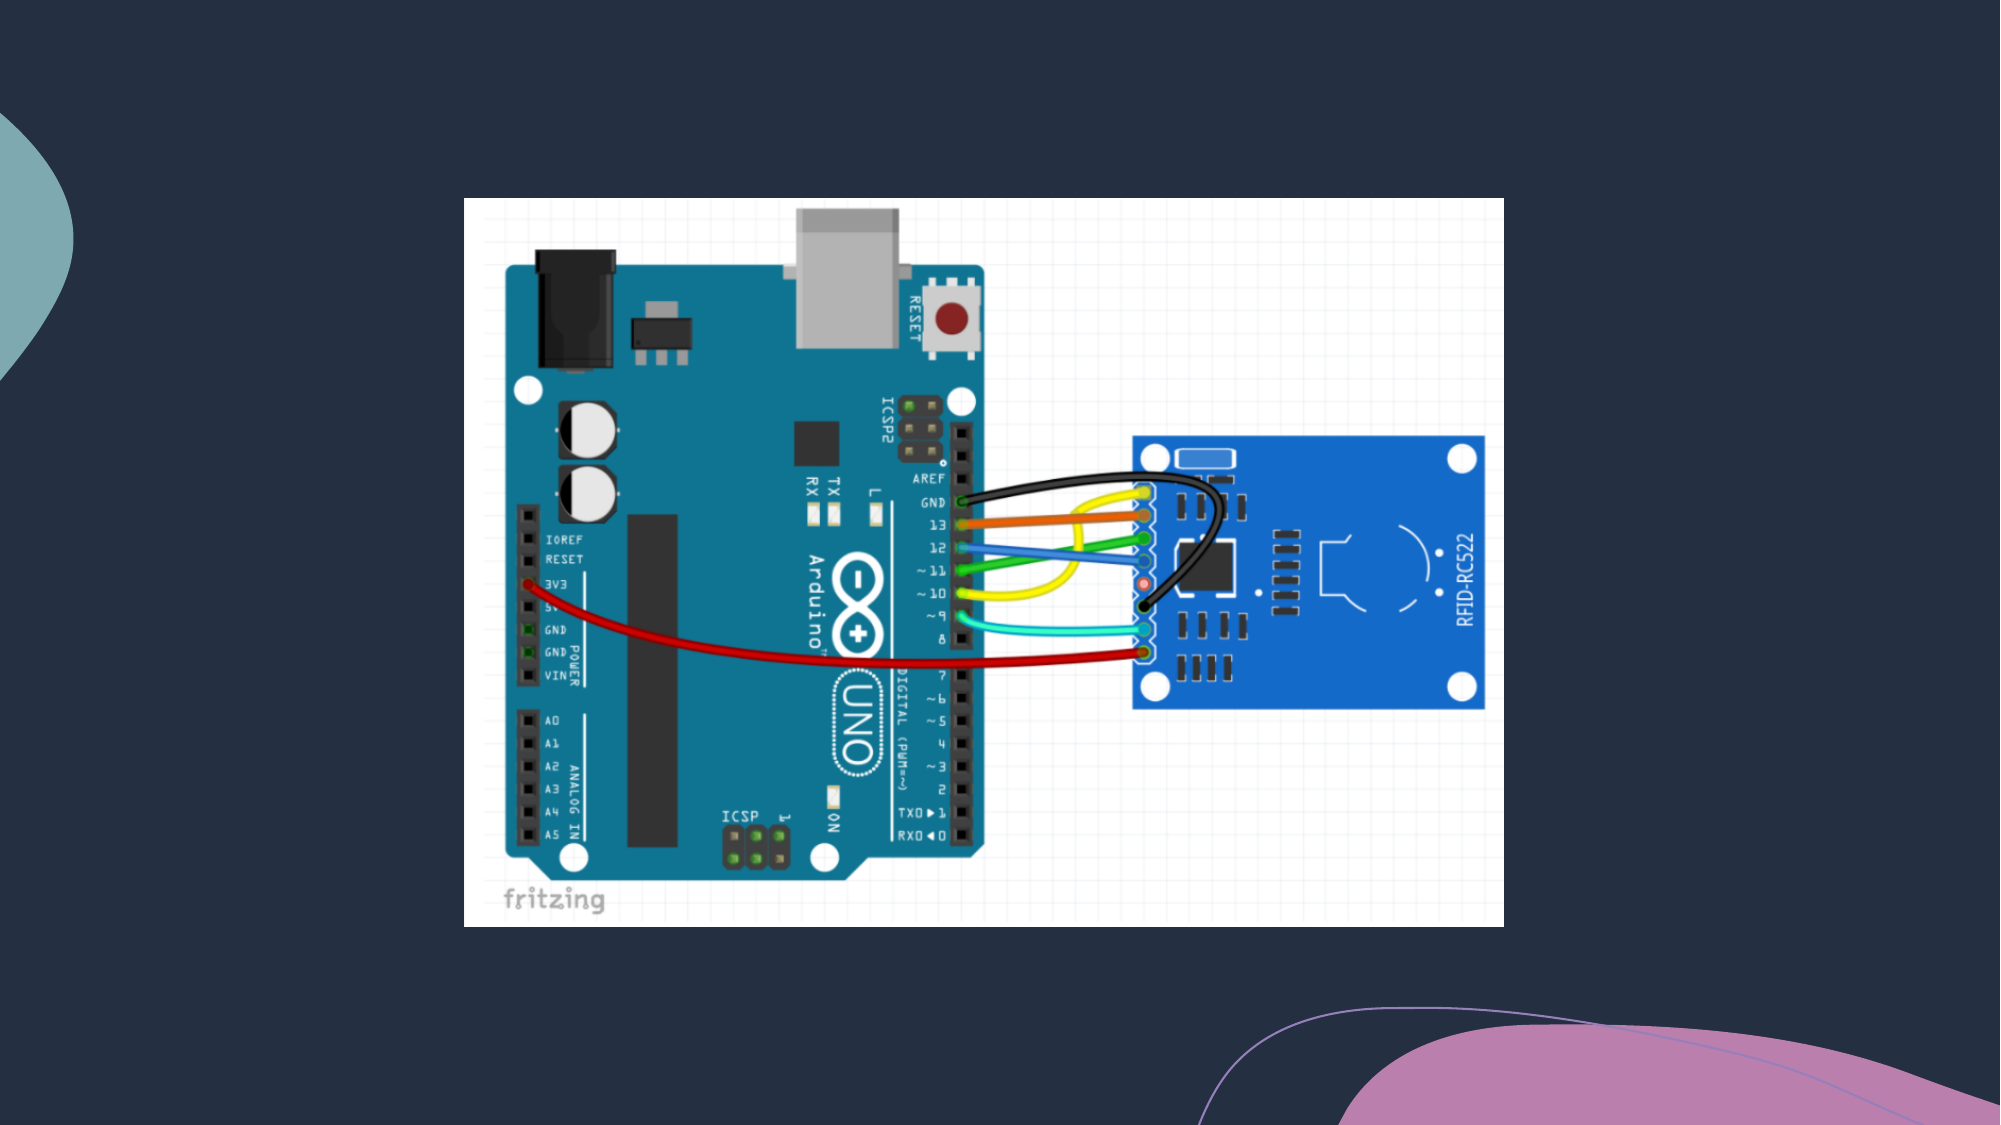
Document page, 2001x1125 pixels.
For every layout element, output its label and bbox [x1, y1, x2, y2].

picture [464, 198, 1504, 927]
